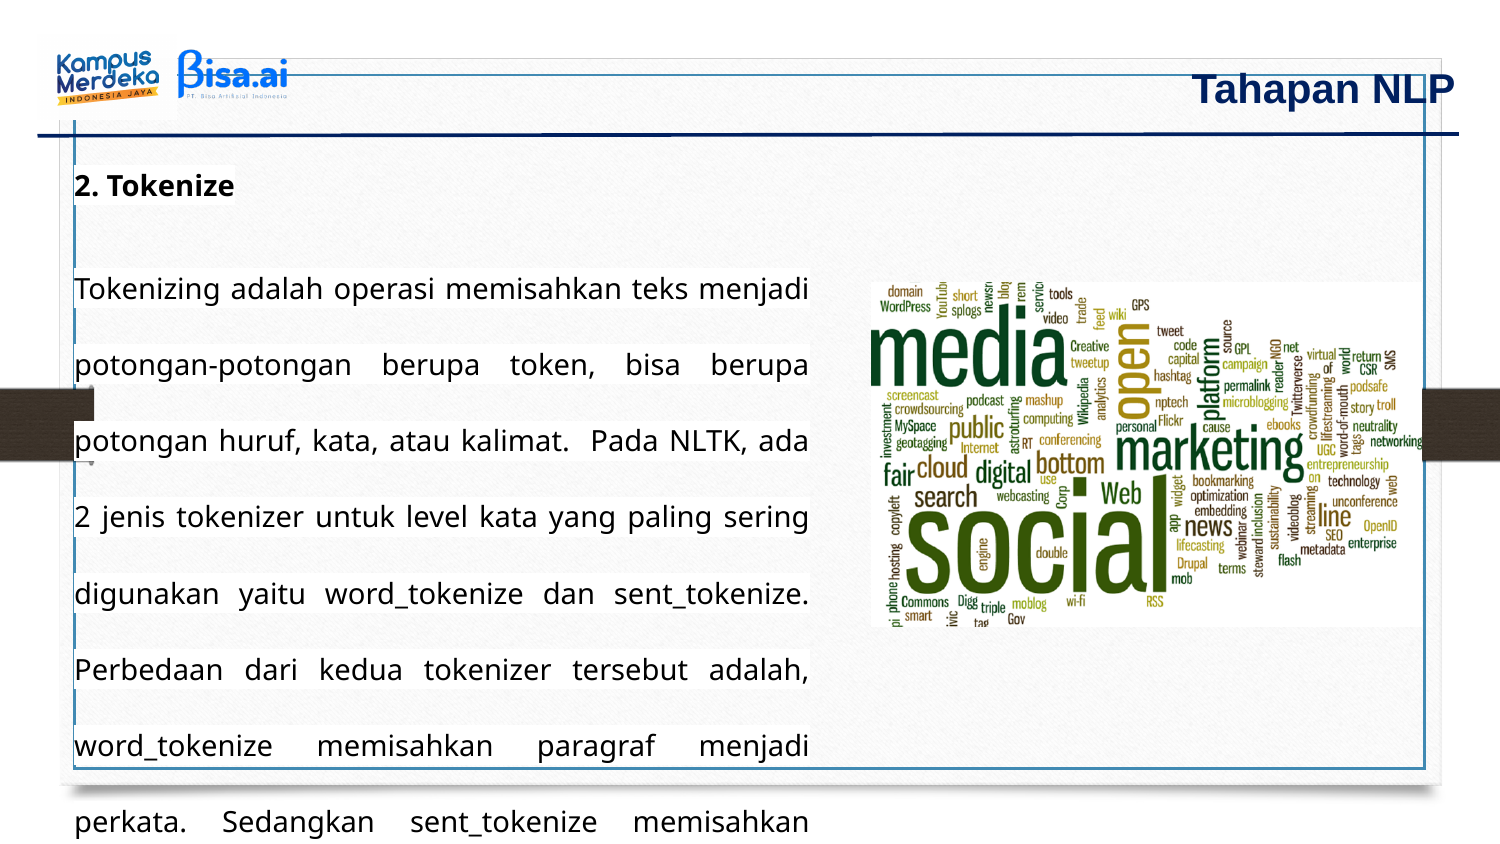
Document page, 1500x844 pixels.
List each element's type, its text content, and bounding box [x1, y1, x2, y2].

text_box 2. Tokenize Tokenizing adalah operasi memisahkan teks menjadi potongan-potongan berupa token, bisa berupa potongan huruf, kata, atau kalimat. Pada NLTK, ada 2 jenis tokenizer untuk level kata yang paling sering digunakan yaitu word_tokenize dan sent_tokenize. Perbedaan dari kedua tokenizer tersebut adalah, word_tokenize memisahkan paragraf menjadi perkata. Sedangkan sent_tokenize memisahkan paragraf menjadi kalimat. [59, 150, 826, 844]
text_box Tahapan NLP [779, 46, 1471, 132]
picture [0, 0, 1500, 844]
